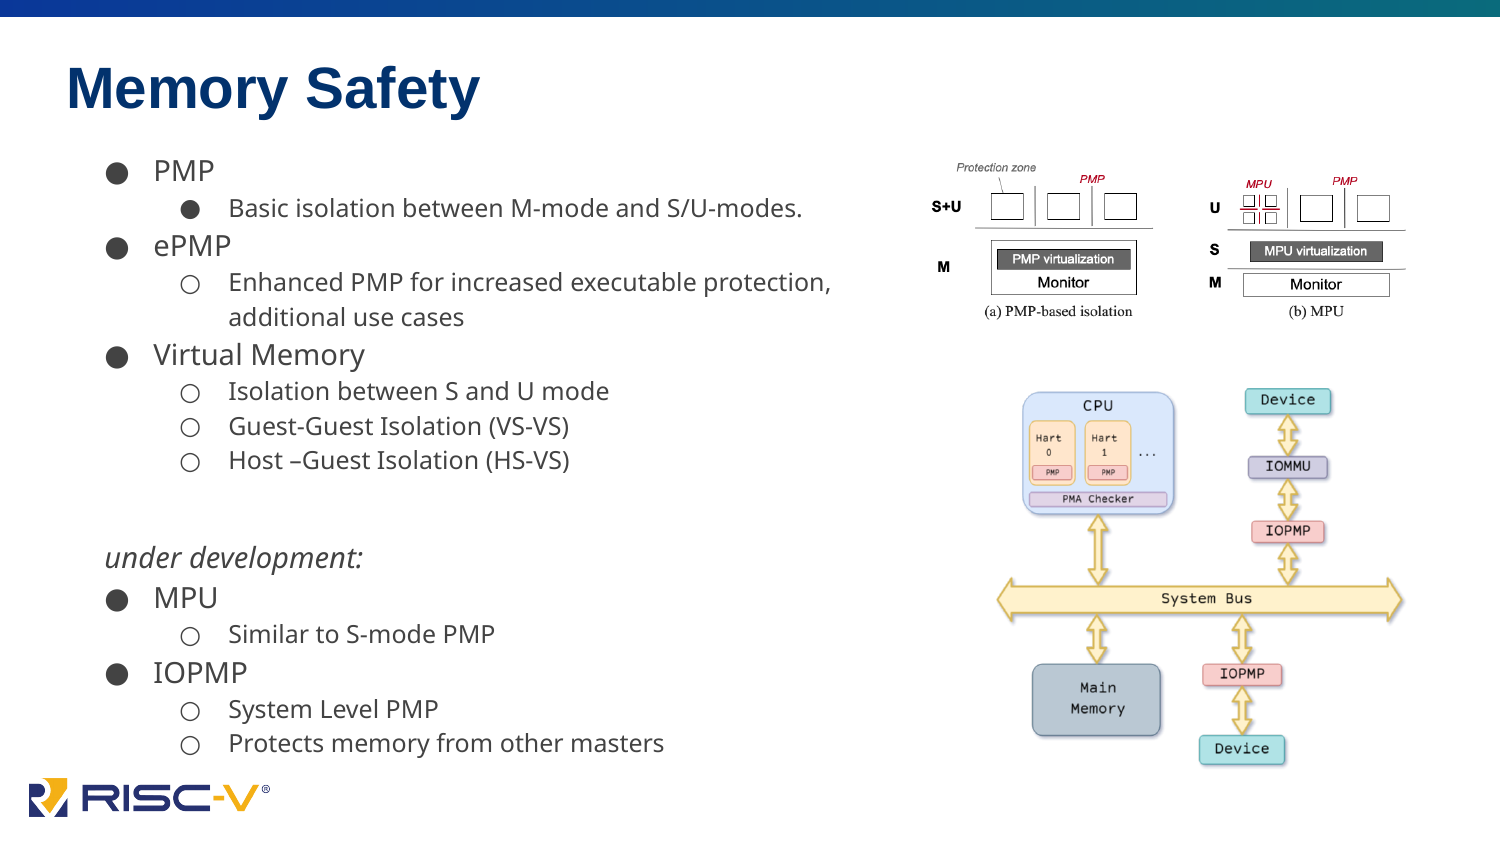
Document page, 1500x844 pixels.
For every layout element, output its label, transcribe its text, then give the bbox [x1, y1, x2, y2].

list PMP Basic isolation between M-mode and S/U-modes. ePMP Enhanced PMP for increased executable protection, additional use cases Virtual Memory Isolation between S and U mode Guest-Guest Isolation (VS-VS) Host –Guest Isolation (HS-VS) under development: MPU Similar to S-mode PMP IOPMP System Level PMP Protects memory from other masters [63, 132, 854, 693]
picture [995, 388, 1410, 772]
title Memory Safety [51, 35, 1449, 159]
picture [928, 157, 1410, 329]
picture [29, 778, 270, 817]
